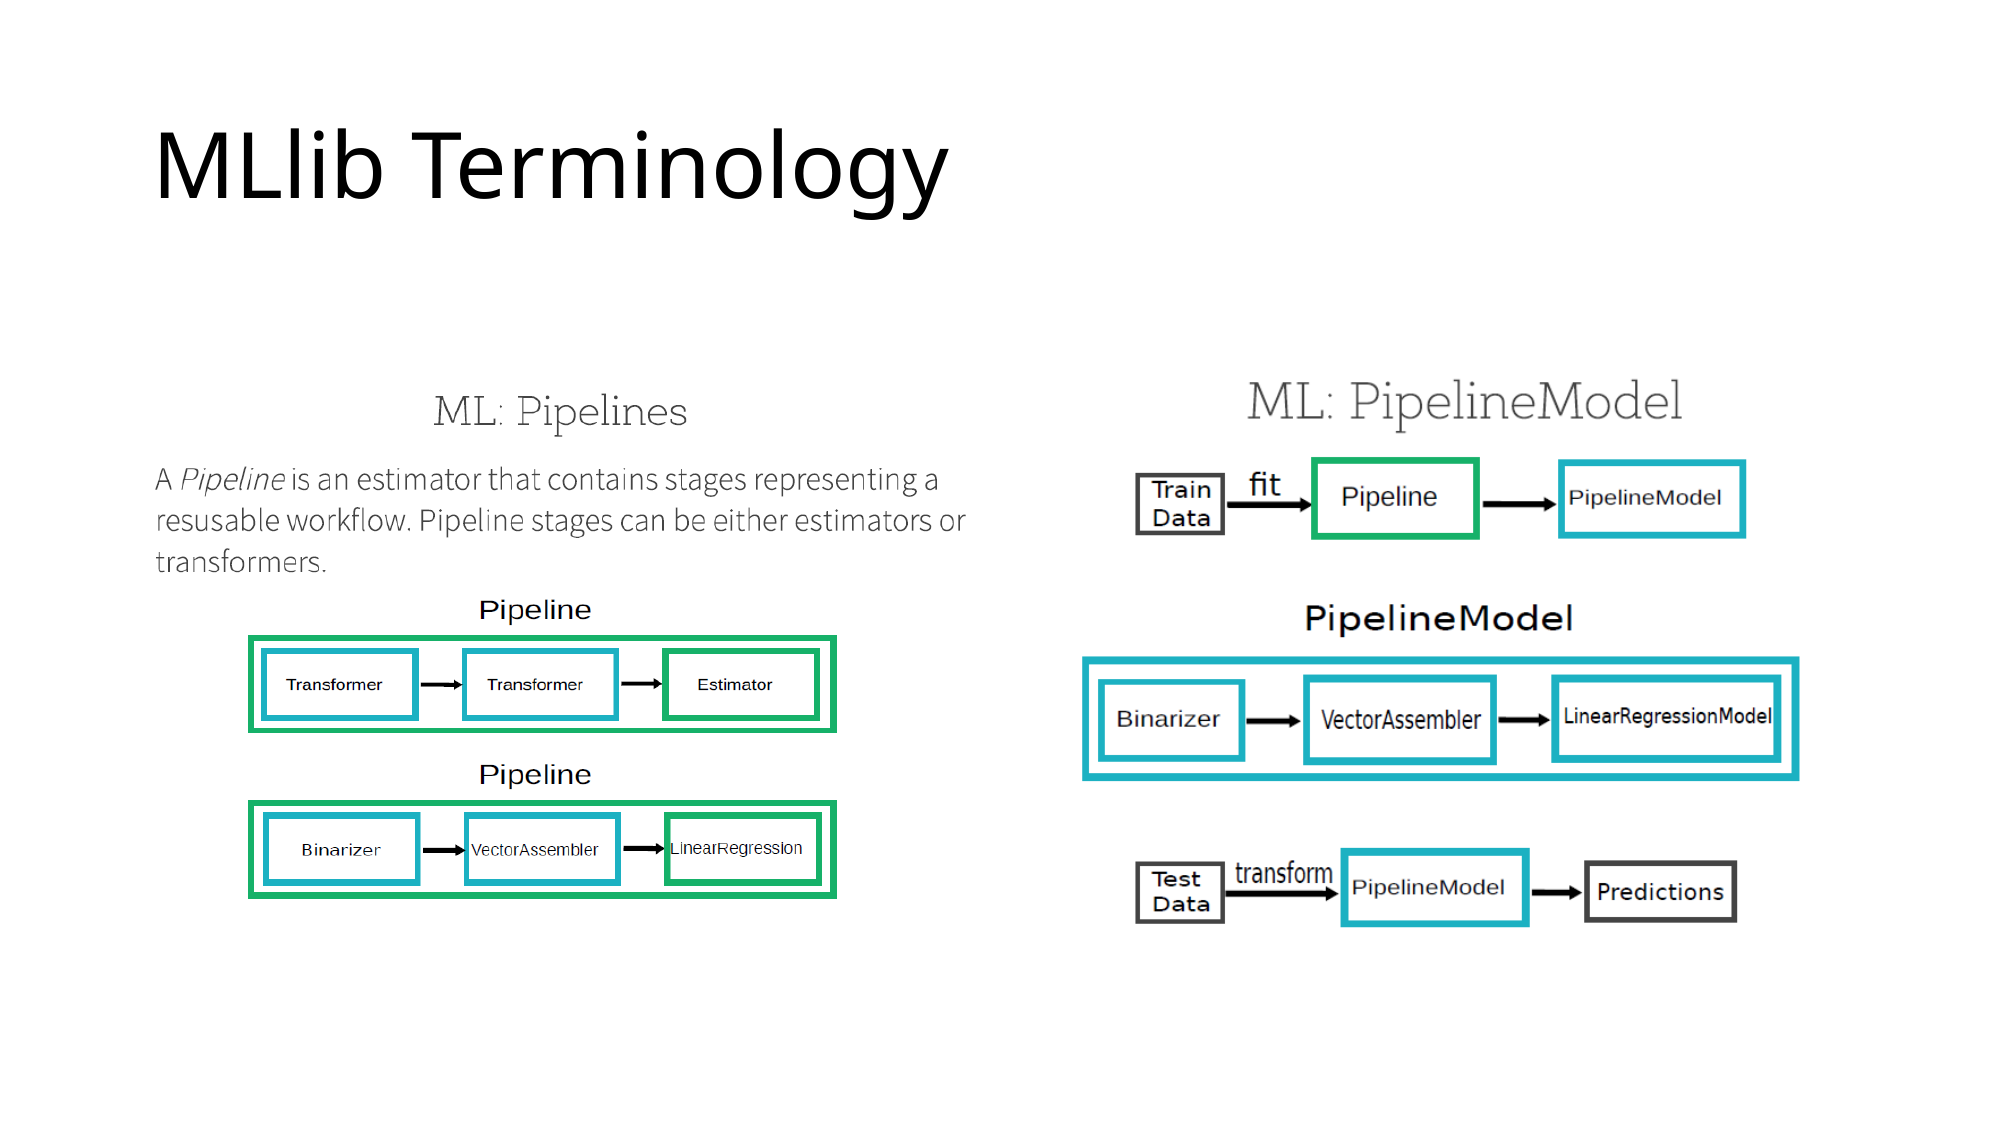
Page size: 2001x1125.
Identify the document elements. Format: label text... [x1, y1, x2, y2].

title MLlib Terminology [137, 59, 1863, 278]
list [1012, 354, 1863, 959]
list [137, 366, 988, 946]
